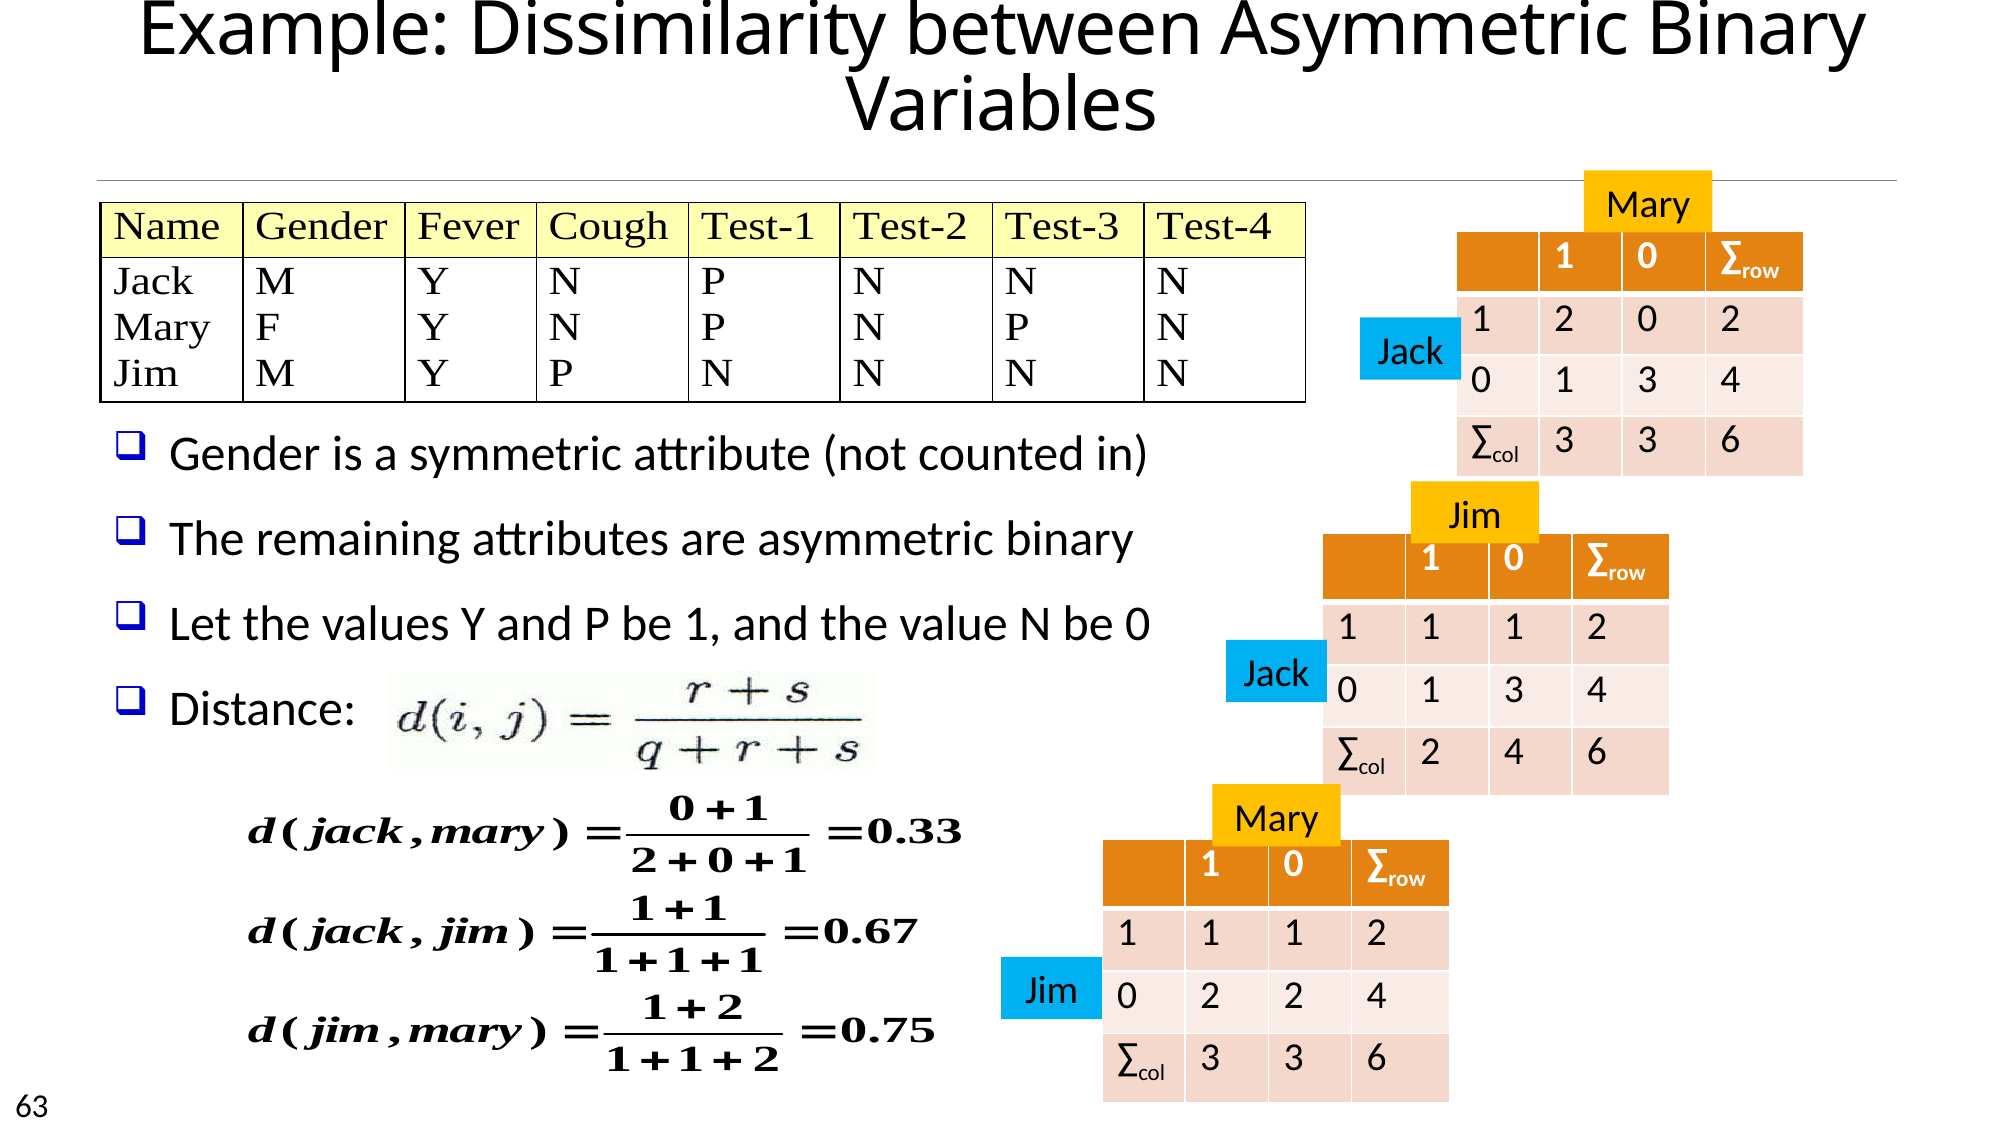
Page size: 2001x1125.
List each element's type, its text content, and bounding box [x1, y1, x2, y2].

table_cell 3 [1186, 1034, 1268, 1102]
table_cell 2 [1540, 297, 1621, 354]
title Example: Dissimilarity between Asymmetric Binary Variables [0, 28, 2000, 154]
table_cell 2 [1352, 911, 1449, 970]
table_cell 0 [1323, 666, 1405, 726]
table_cell 1 [1406, 605, 1488, 664]
text_box Jim [1410, 481, 1540, 544]
table_cell 2 [1186, 972, 1268, 1033]
text_box Jack [1360, 317, 1462, 380]
table_cell 3 [1490, 666, 1571, 726]
table_header ∑row [1573, 534, 1669, 599]
table_header 0 [1623, 233, 1705, 291]
text_box Jim [1001, 956, 1103, 1020]
picture [387, 671, 877, 771]
table_cell 1 [1406, 666, 1488, 726]
table_header 1 [1406, 534, 1488, 599]
text_box Jack [1226, 639, 1327, 703]
table_header ∑row [1352, 840, 1449, 906]
table_header 0 [1490, 534, 1571, 599]
table_cell 2 [1706, 297, 1803, 354]
table_cell 1 [1186, 911, 1268, 970]
table_cell 3 [1623, 356, 1705, 415]
table_cell 3 [1540, 417, 1621, 476]
table_cell 1 [1269, 911, 1351, 970]
text_box Mary [1212, 784, 1341, 847]
table_header 0 [1269, 840, 1351, 906]
table_cell 2 [1269, 972, 1351, 1033]
table_cell ∑col [1457, 417, 1538, 476]
table_cell 6 [1352, 1034, 1449, 1102]
table_cell 3 [1269, 1034, 1351, 1102]
table_header 1 [1540, 232, 1621, 291]
table_cell 0 [1103, 972, 1184, 1033]
table_cell 0 [1623, 297, 1705, 354]
table_cell 4 [1573, 666, 1669, 726]
table_header [1103, 840, 1184, 906]
table_cell 1 [1103, 911, 1184, 970]
table_cell 1 [1540, 356, 1621, 415]
table_header [1323, 534, 1405, 599]
table_cell 4 [1352, 972, 1449, 1033]
list Gender is a symmetric attribute (not counted in) The remaining attributes are asymmetric binary Let the values Y and P be 1, and the value N be 0 Distance: [98, 413, 1775, 1125]
text_box Mary [1583, 170, 1713, 233]
table_cell 1 [1323, 605, 1405, 664]
table_cell 1 [1490, 605, 1571, 664]
table_cell 0 [1457, 356, 1538, 415]
table_cell 1 [1457, 297, 1538, 354]
table_cell 6 [1573, 728, 1669, 795]
table_cell 4 [1490, 728, 1571, 795]
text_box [96, 201, 1307, 434]
table_cell 6 [1706, 417, 1803, 476]
table_cell 3 [1623, 417, 1705, 476]
table_header [1457, 232, 1538, 291]
table_cell ∑col [1103, 1034, 1184, 1102]
table_cell 2 [1573, 605, 1669, 664]
table_cell 2 [1406, 728, 1488, 795]
table_header ∑row [1706, 232, 1803, 291]
table_cell ∑col [1323, 728, 1405, 795]
table_header 1 [1186, 840, 1268, 906]
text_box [239, 783, 971, 1080]
table_cell 4 [1706, 356, 1803, 415]
